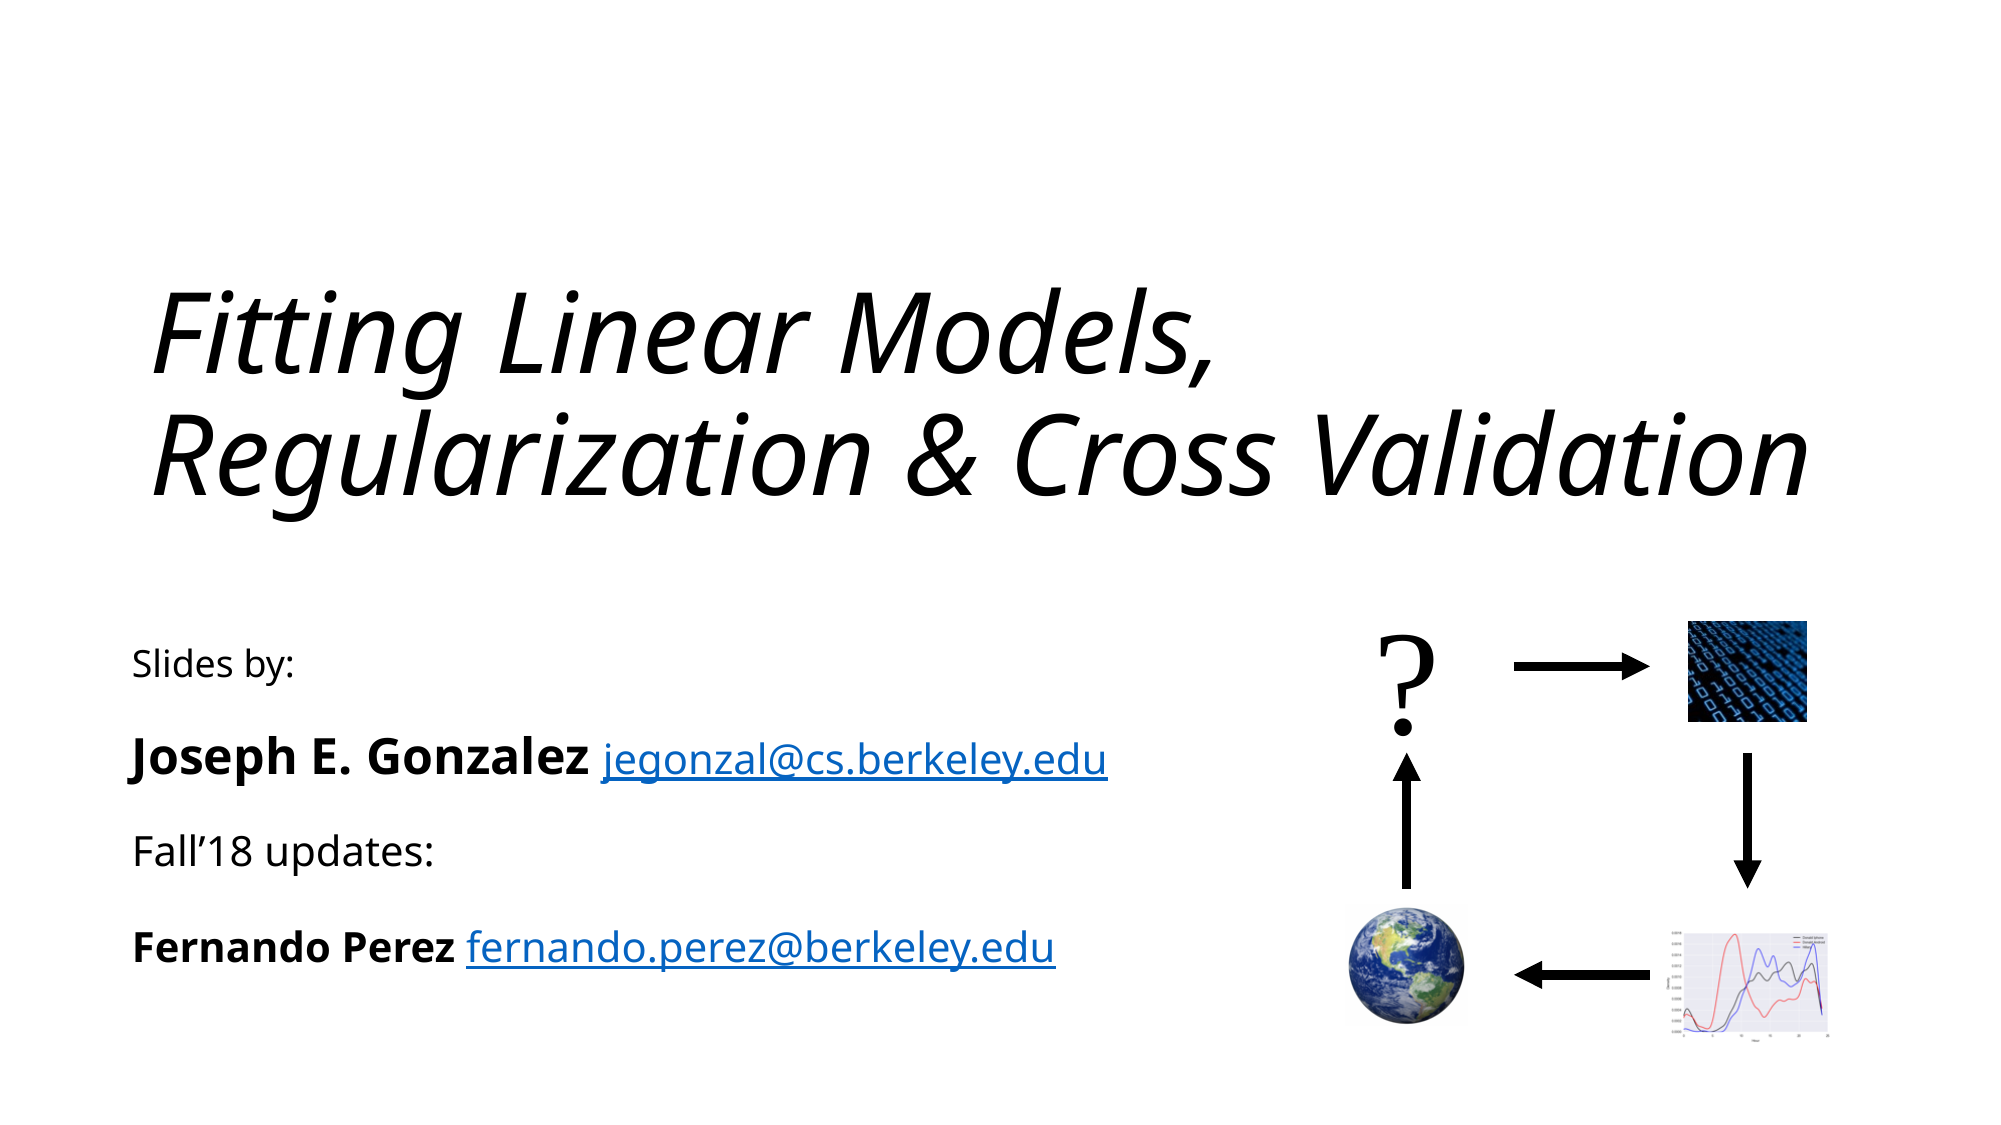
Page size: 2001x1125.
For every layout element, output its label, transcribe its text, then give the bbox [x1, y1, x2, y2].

title Fitting Linear Models, Regularization & Cross Validation [134, 63, 1901, 733]
subtitle Slides by: Joseph E. Gonzalez jegonzal@cs.berkeley.edu Fall’18 updates: Fernando Perez fernando.perez@berkeley.edu [116, 637, 1345, 975]
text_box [1345, 576, 1832, 1046]
